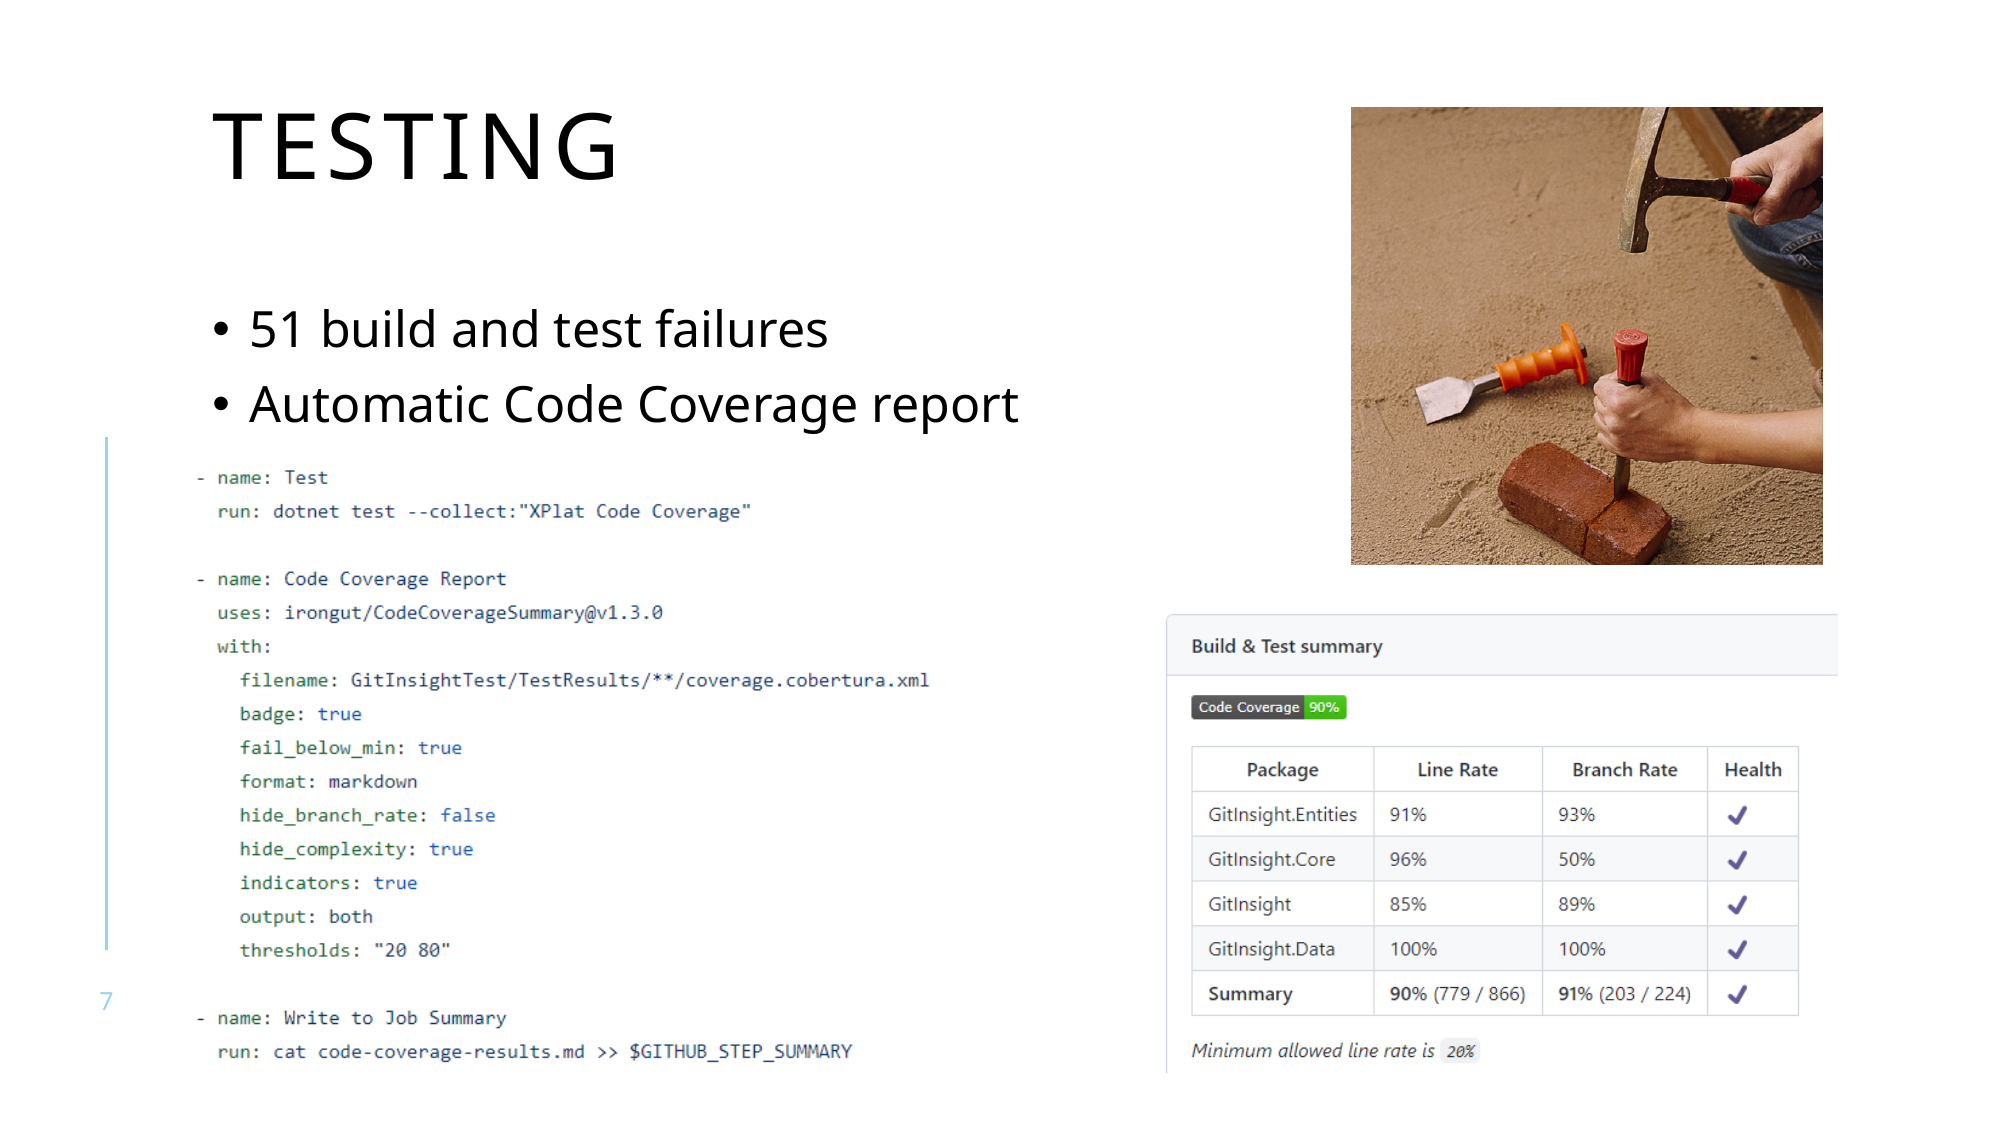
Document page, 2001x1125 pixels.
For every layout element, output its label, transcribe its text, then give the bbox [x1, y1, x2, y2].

picture [1143, 602, 1838, 1073]
slide_number 7 [68, 987, 144, 1018]
list 51 build and test failures Automatic Code Coverage report [212, 304, 1824, 1019]
picture [187, 457, 939, 1073]
title Testing [212, 99, 1863, 250]
picture [1351, 107, 1823, 565]
